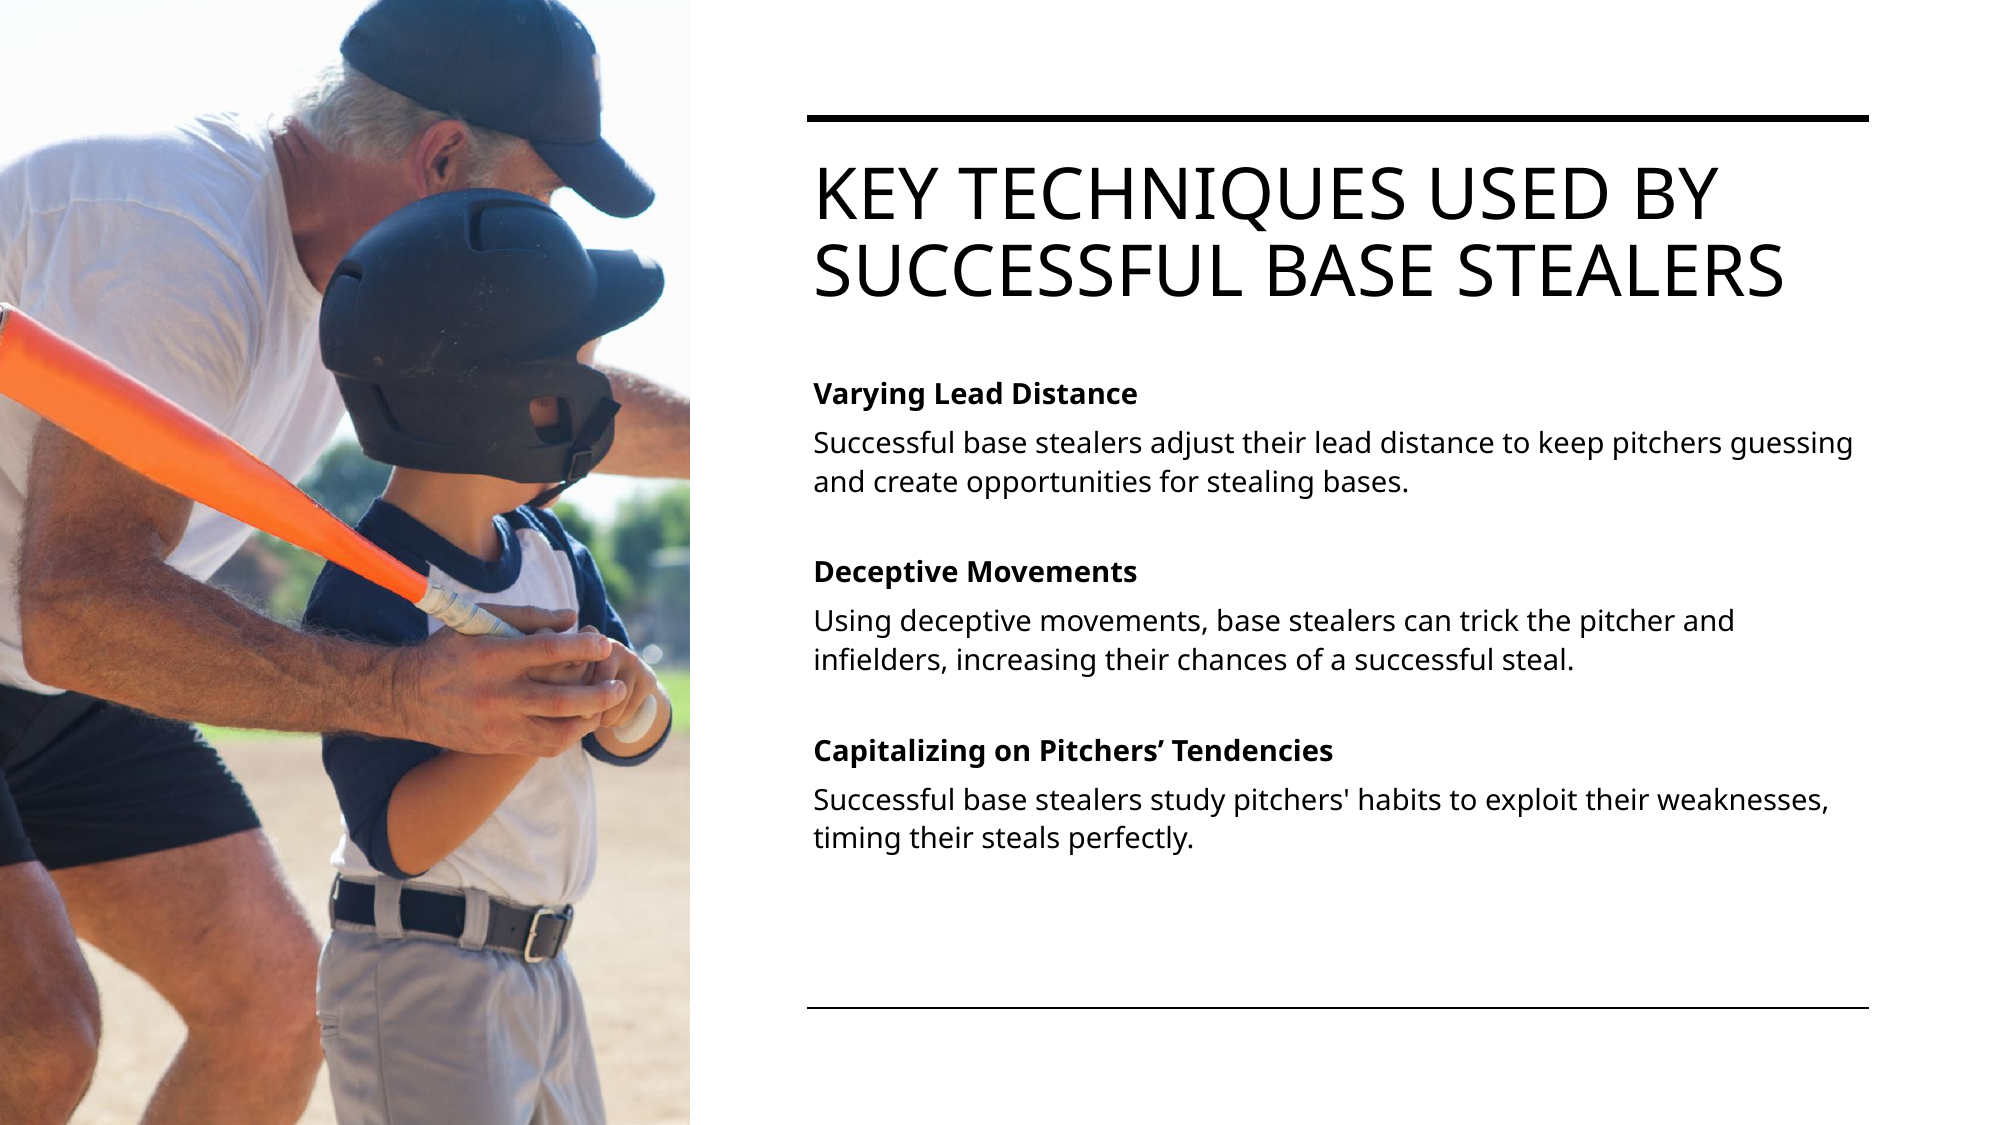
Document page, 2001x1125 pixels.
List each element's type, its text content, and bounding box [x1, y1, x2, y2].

title Key Techniques Used by Successful Base Stealers [798, 149, 1886, 364]
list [0, 0, 690, 1125]
text_box [690, 0, 2000, 1125]
list Varying Lead Distance Successful base stealers adjust their lead distance to keep pitchers guessing and create opportunities for stealing bases. Deceptive Movements Using deceptive movements, base stealers can trick the pitcher and infielders, increasing their chances of a successful steal. Capitalizing on Pitchers’ Tendencies Successful base stealers study pitchers' habits to exploit their weaknesses, timing their steals perfectly. [798, 364, 1886, 978]
